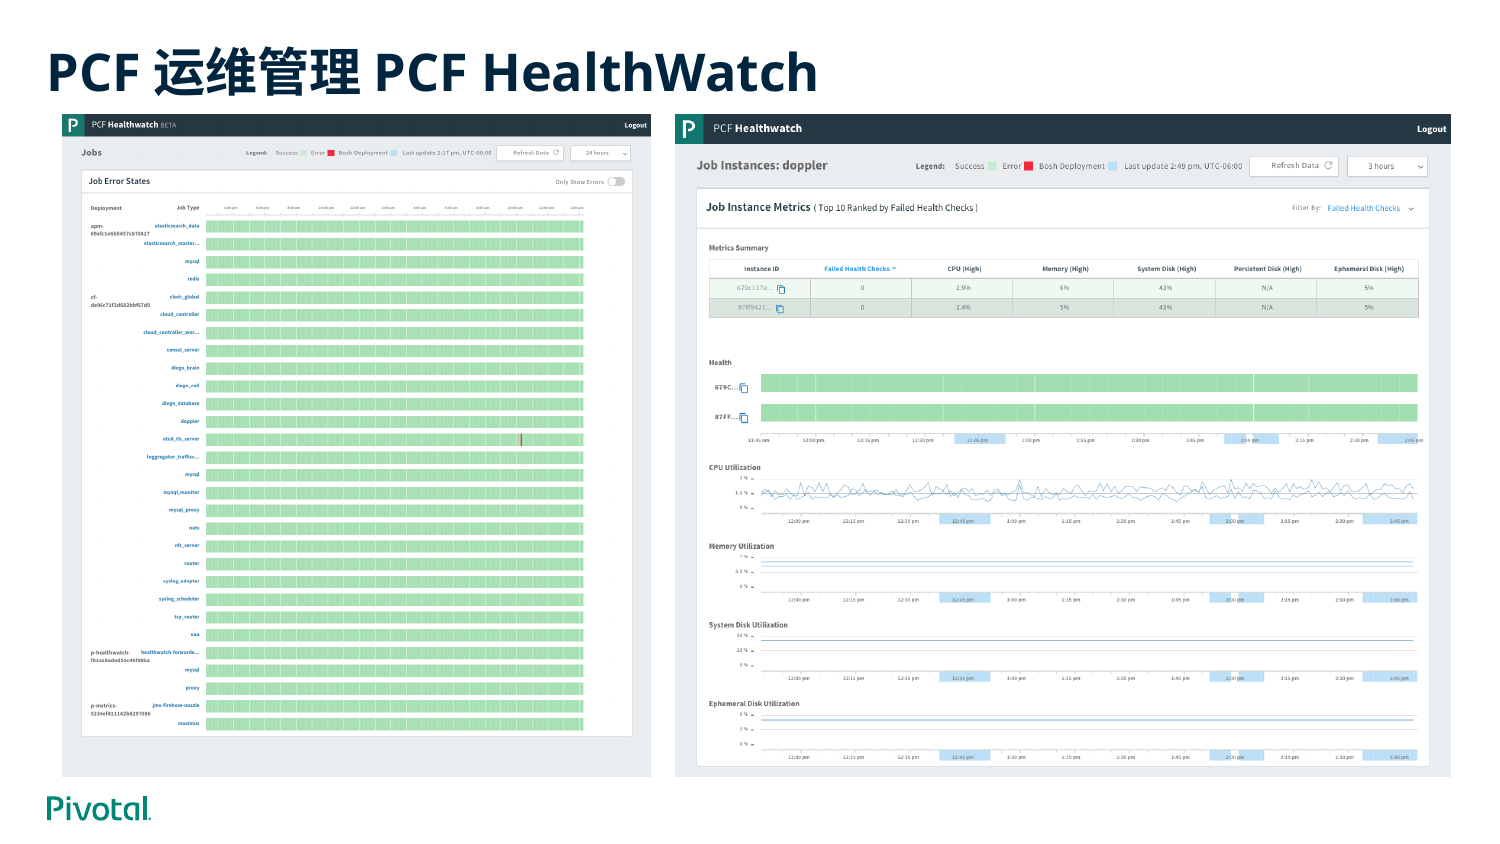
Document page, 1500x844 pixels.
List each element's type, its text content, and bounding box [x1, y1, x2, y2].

title PCF运维管理PCF HealthWatch [31, 24, 1453, 90]
picture [62, 114, 651, 777]
picture [675, 114, 1451, 777]
